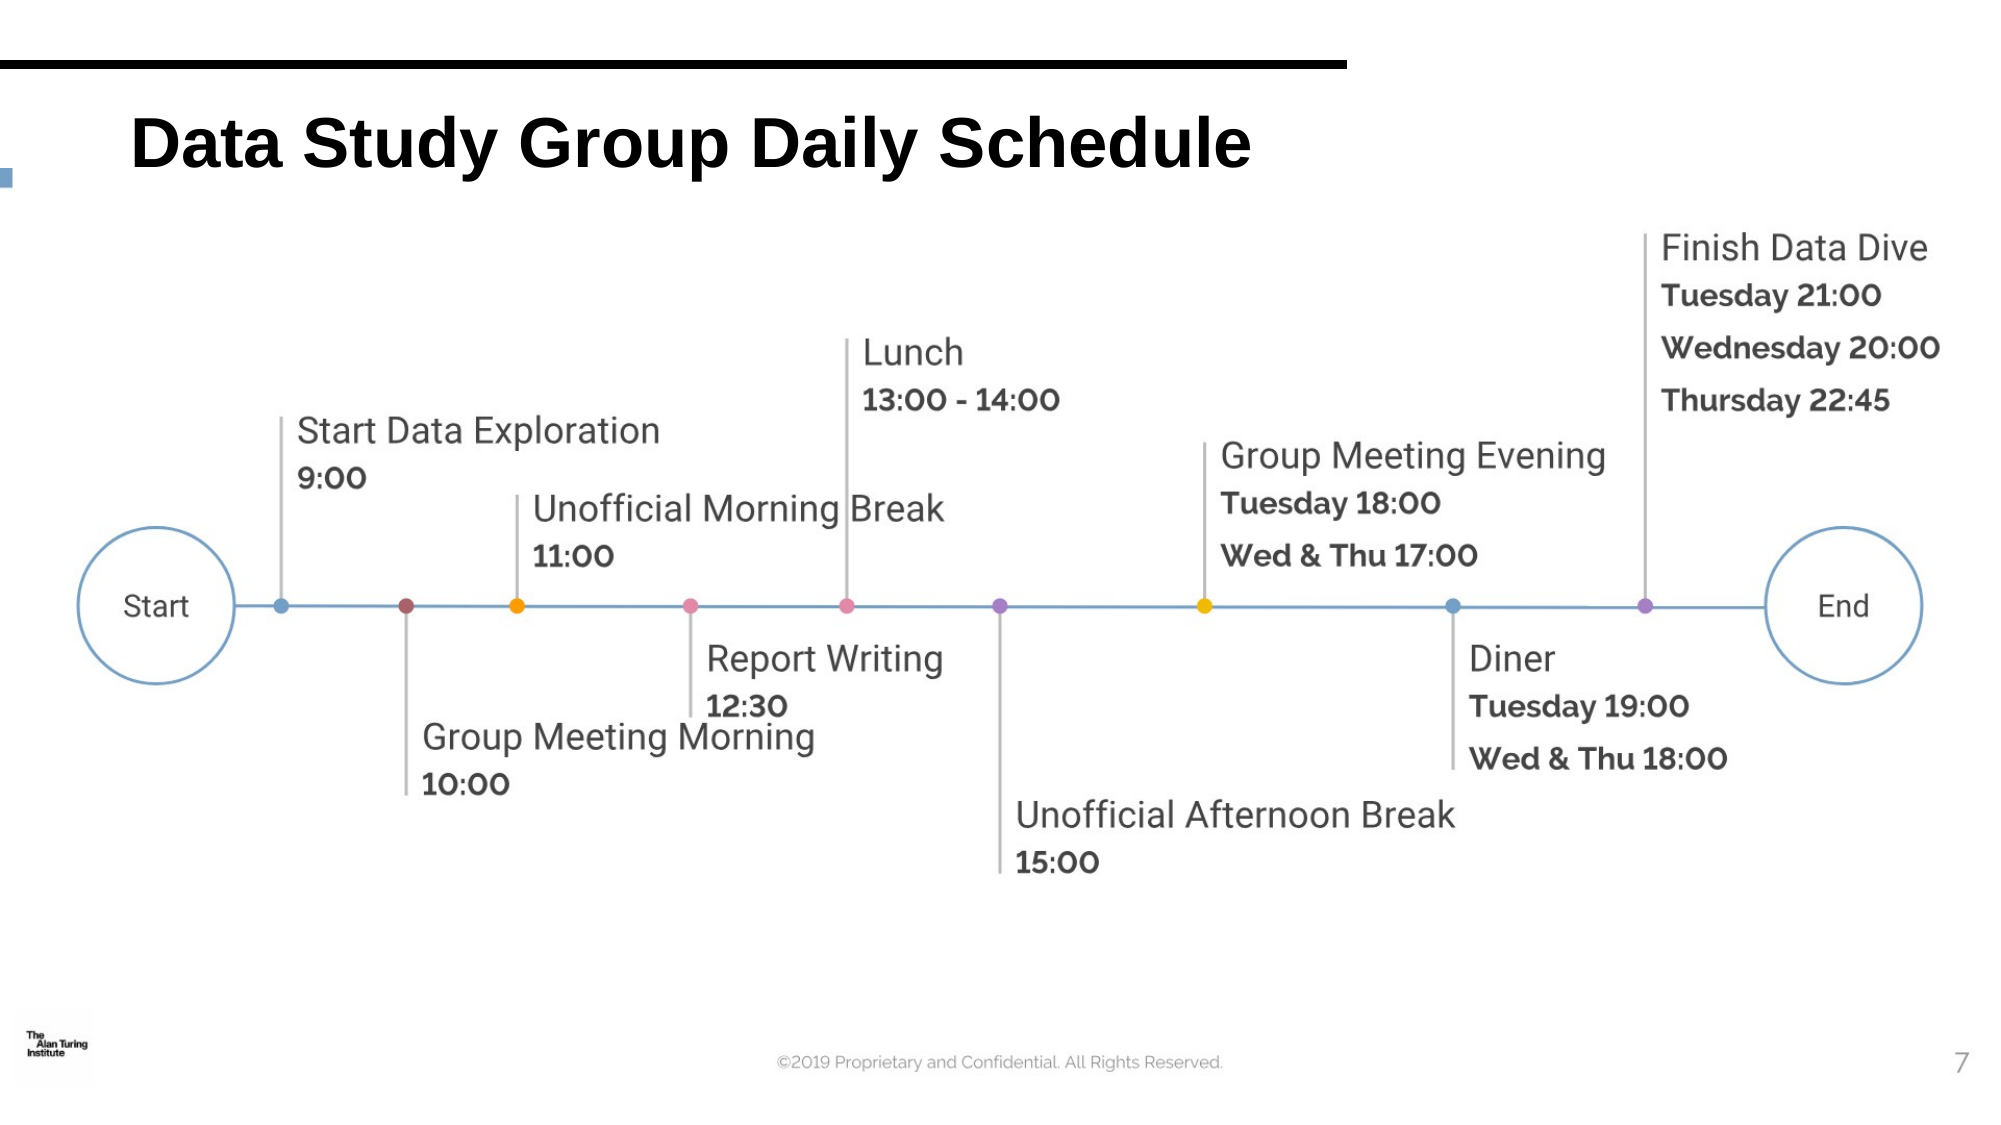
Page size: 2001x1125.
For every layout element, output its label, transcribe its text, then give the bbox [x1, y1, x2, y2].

picture [0, 167, 2000, 1102]
text_box Data Study Group Daily Schedule [0, 89, 1608, 165]
